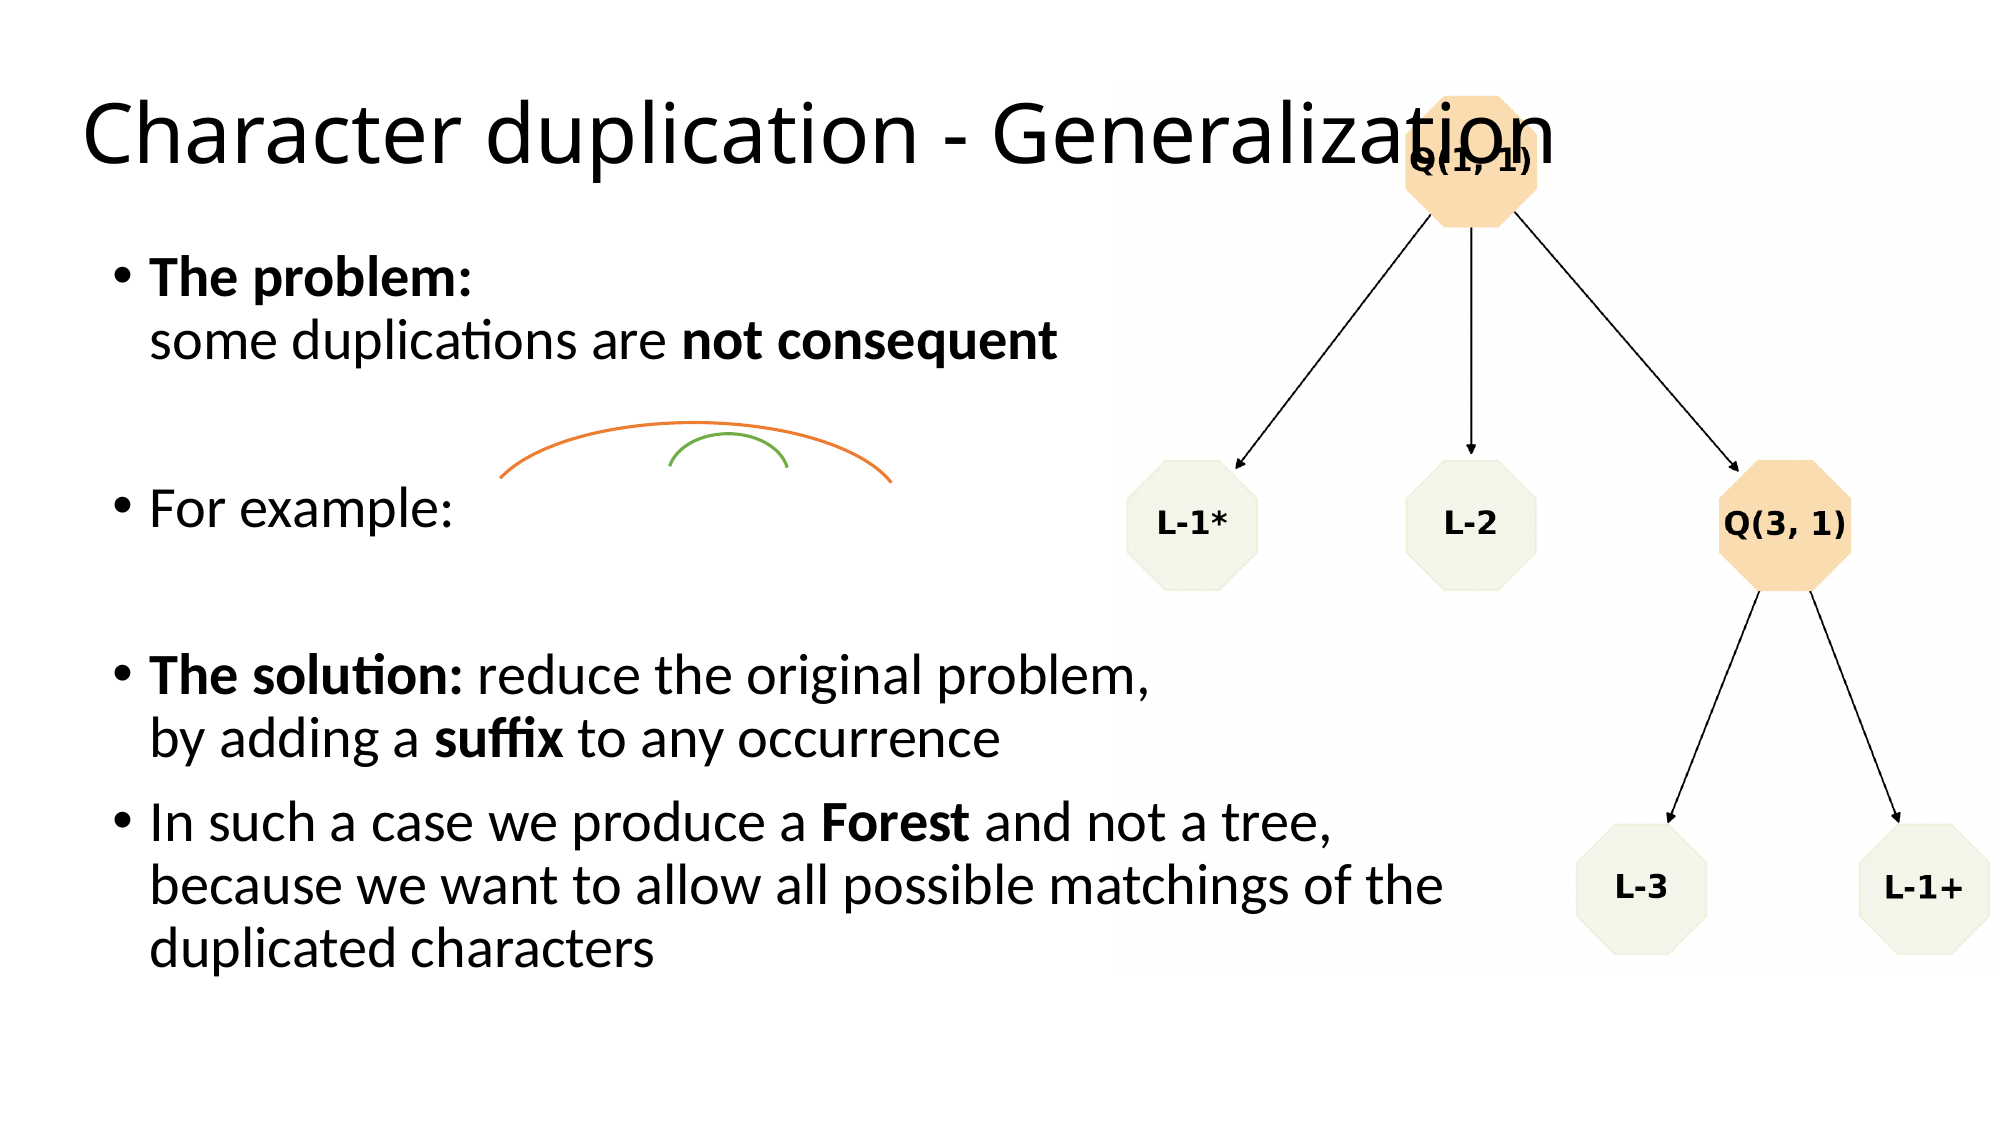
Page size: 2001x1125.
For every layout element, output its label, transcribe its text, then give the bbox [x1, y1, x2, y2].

text_box [499, 420, 893, 511]
picture [1115, 82, 2000, 974]
title Character duplication - Generalization [65, 27, 1791, 246]
text_box [668, 432, 789, 476]
